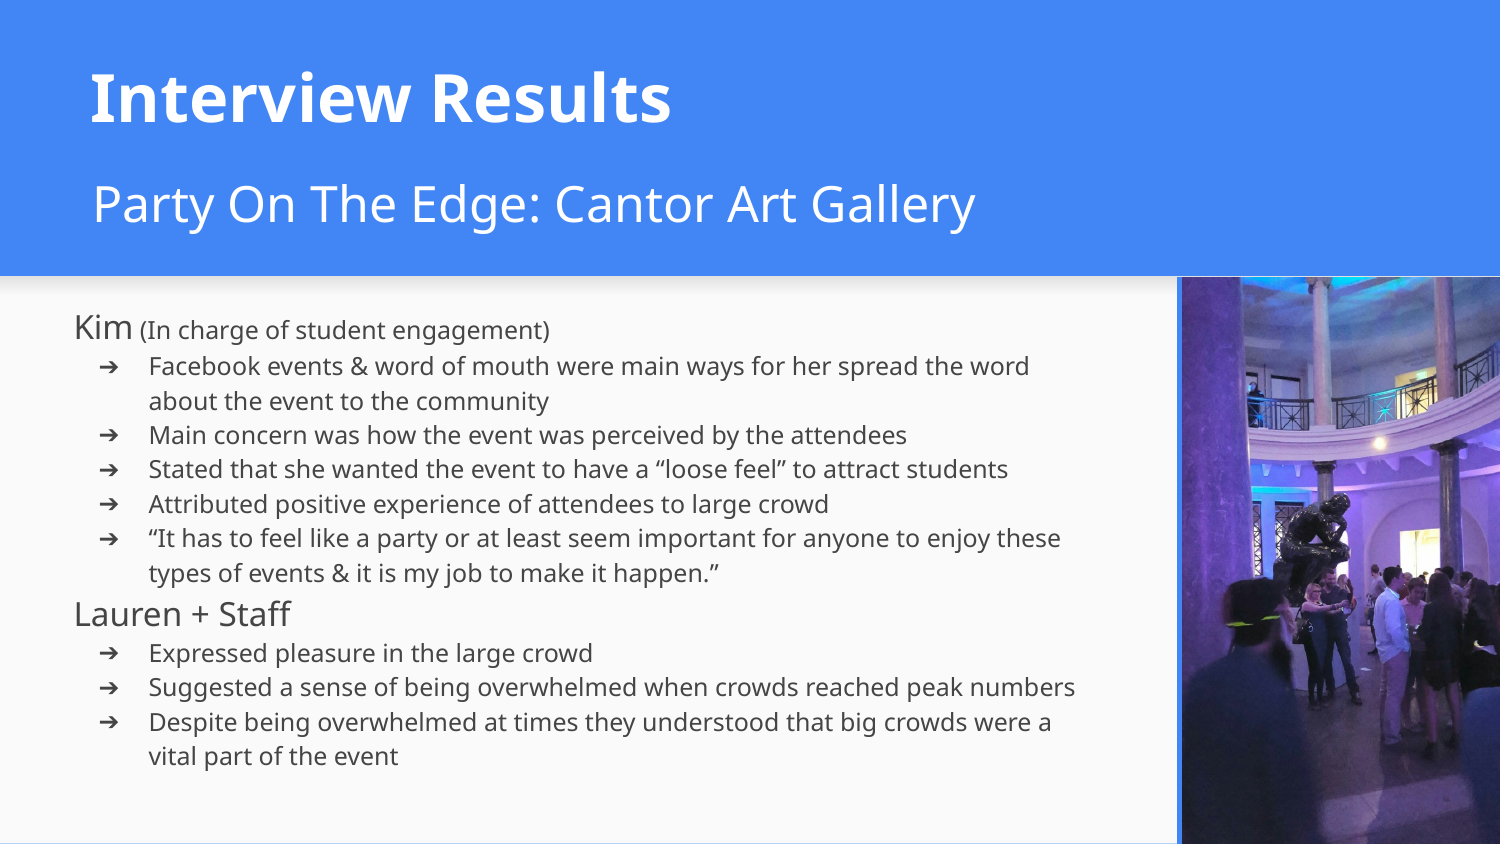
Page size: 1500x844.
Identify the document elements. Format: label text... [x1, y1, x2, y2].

list Kim (In charge of student engagement) Facebook events & word of mouth were main ways for her spread the word about the event to the community Main concern was how the event was perceived by the attendees Stated that she wanted the event to have a “loose feel” to attract students Attributed positive experience of attendees to large crowd “It has to feel like a party or at least seem important for anyone to enjoy these types of events & it is my job to make it happen.” Lauren + Staff Expressed pleasure in the large crowd Suggested a sense of being overwhelmed when crowds reached peak numbers Despite being overwhelmed at times they understood that big crowds were a vital part of the event [58, 285, 1117, 730]
title Interview Results [75, 24, 1425, 151]
picture [1181, 276, 1500, 844]
title Party On The Edge: Cantor Art Gallery [77, 121, 1427, 248]
